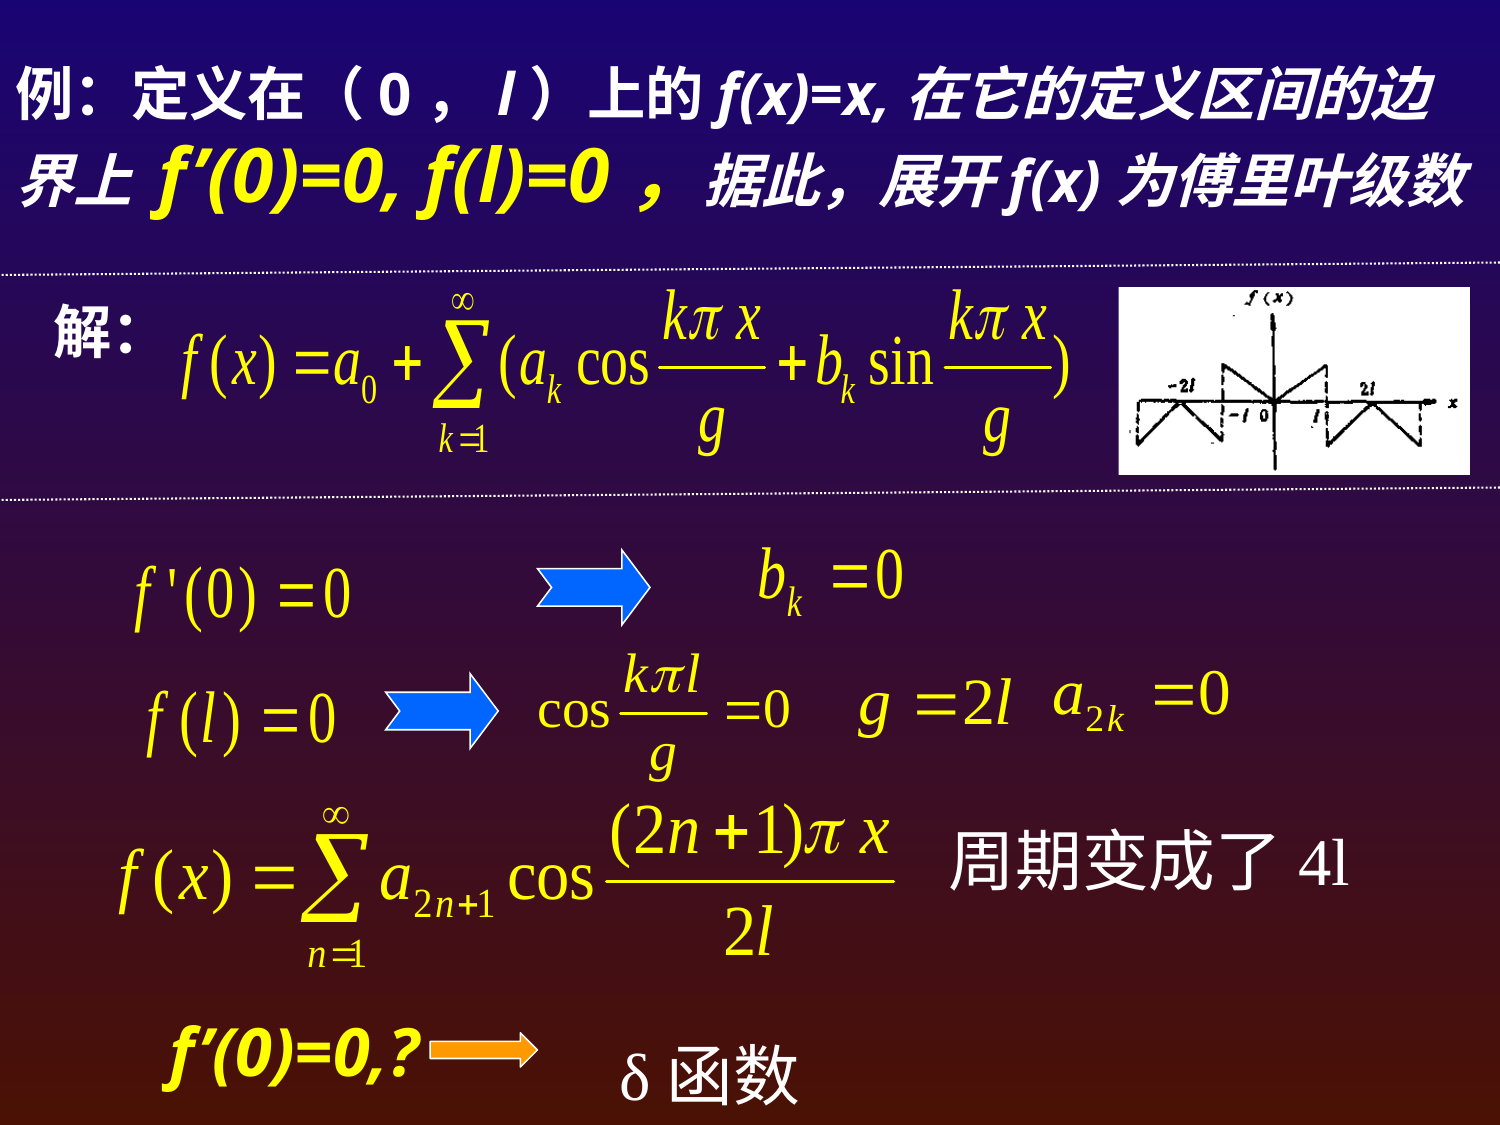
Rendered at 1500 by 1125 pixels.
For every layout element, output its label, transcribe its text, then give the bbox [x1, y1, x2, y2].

text_box [385, 673, 499, 749]
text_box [1042, 649, 1245, 748]
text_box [95, 779, 907, 984]
picture [1118, 287, 1471, 476]
text_box [537, 549, 651, 625]
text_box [844, 663, 1028, 753]
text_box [530, 638, 800, 793]
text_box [124, 674, 347, 769]
text_box δ函数 [604, 1026, 876, 1122]
text_box 周期变成了4l [933, 811, 1451, 906]
text_box f’(0)=0,? [154, 1001, 435, 1097]
text_box 解： [38, 287, 156, 373]
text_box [749, 524, 916, 632]
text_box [161, 265, 1084, 469]
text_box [112, 549, 361, 644]
text_box 例：定义在（0，l）上的f(x)=x,在它的定义区间的边界上 f’(0)=0, f(l)=0，据此，展开f(x)为傅里叶级数 [0, 50, 1500, 226]
text_box [430, 1032, 538, 1068]
